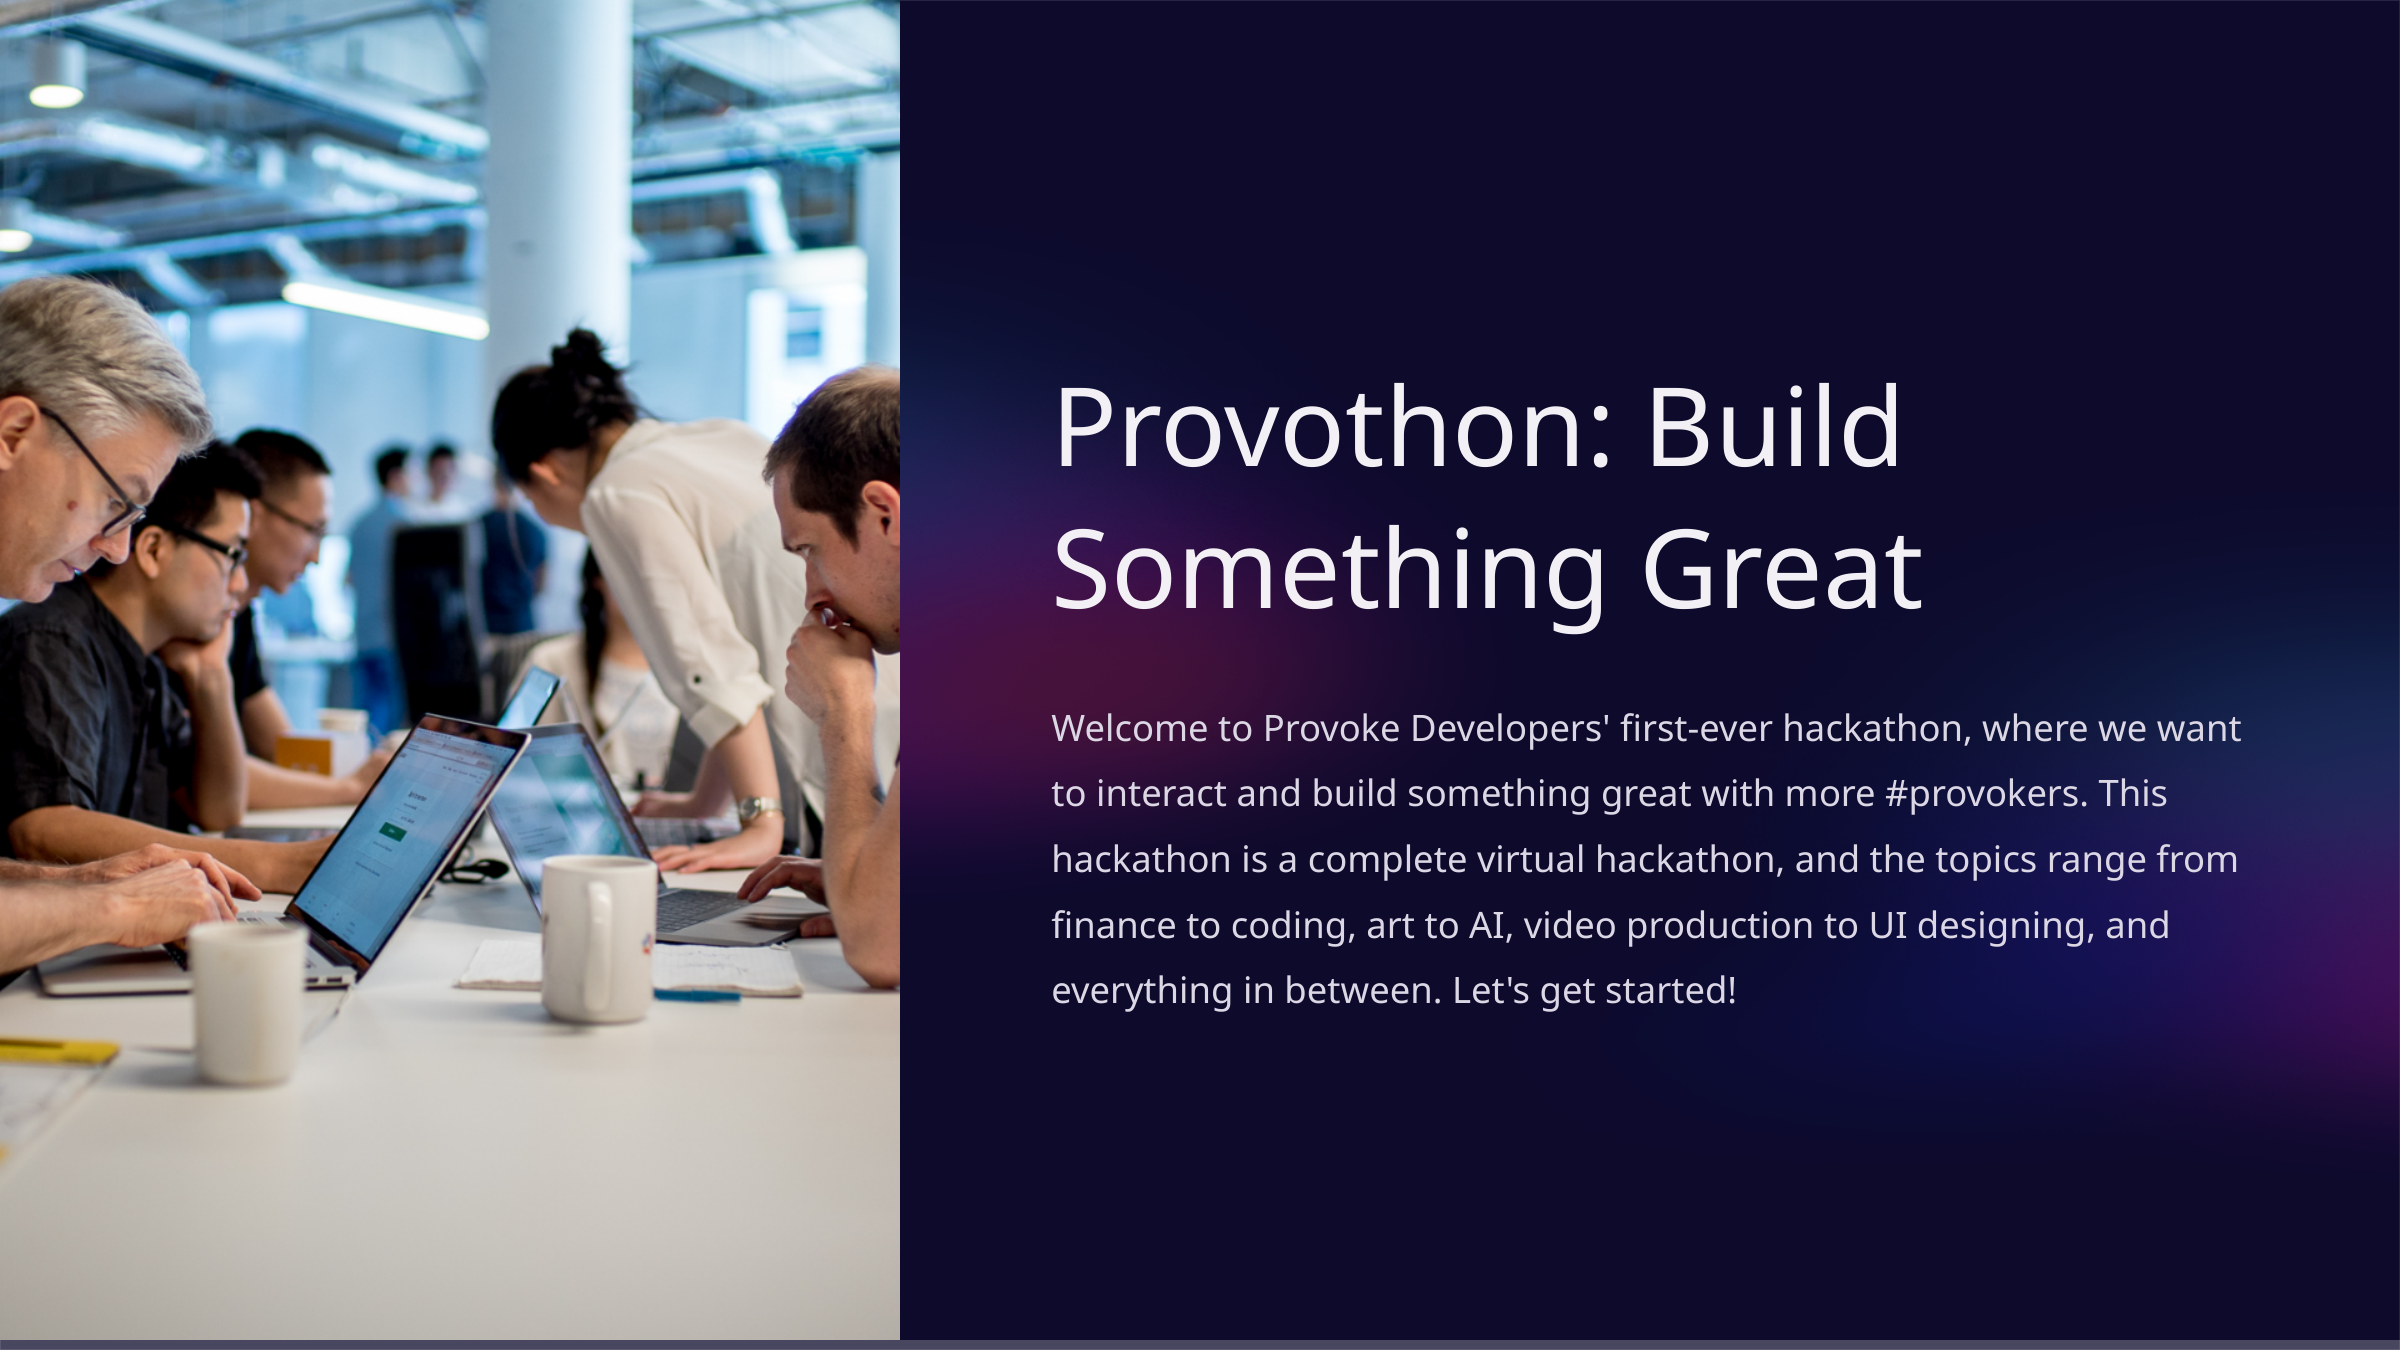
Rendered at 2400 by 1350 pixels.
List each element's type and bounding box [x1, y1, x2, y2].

text_box [0, 1340, 2400, 1350]
picture [0, 0, 2400, 1340]
